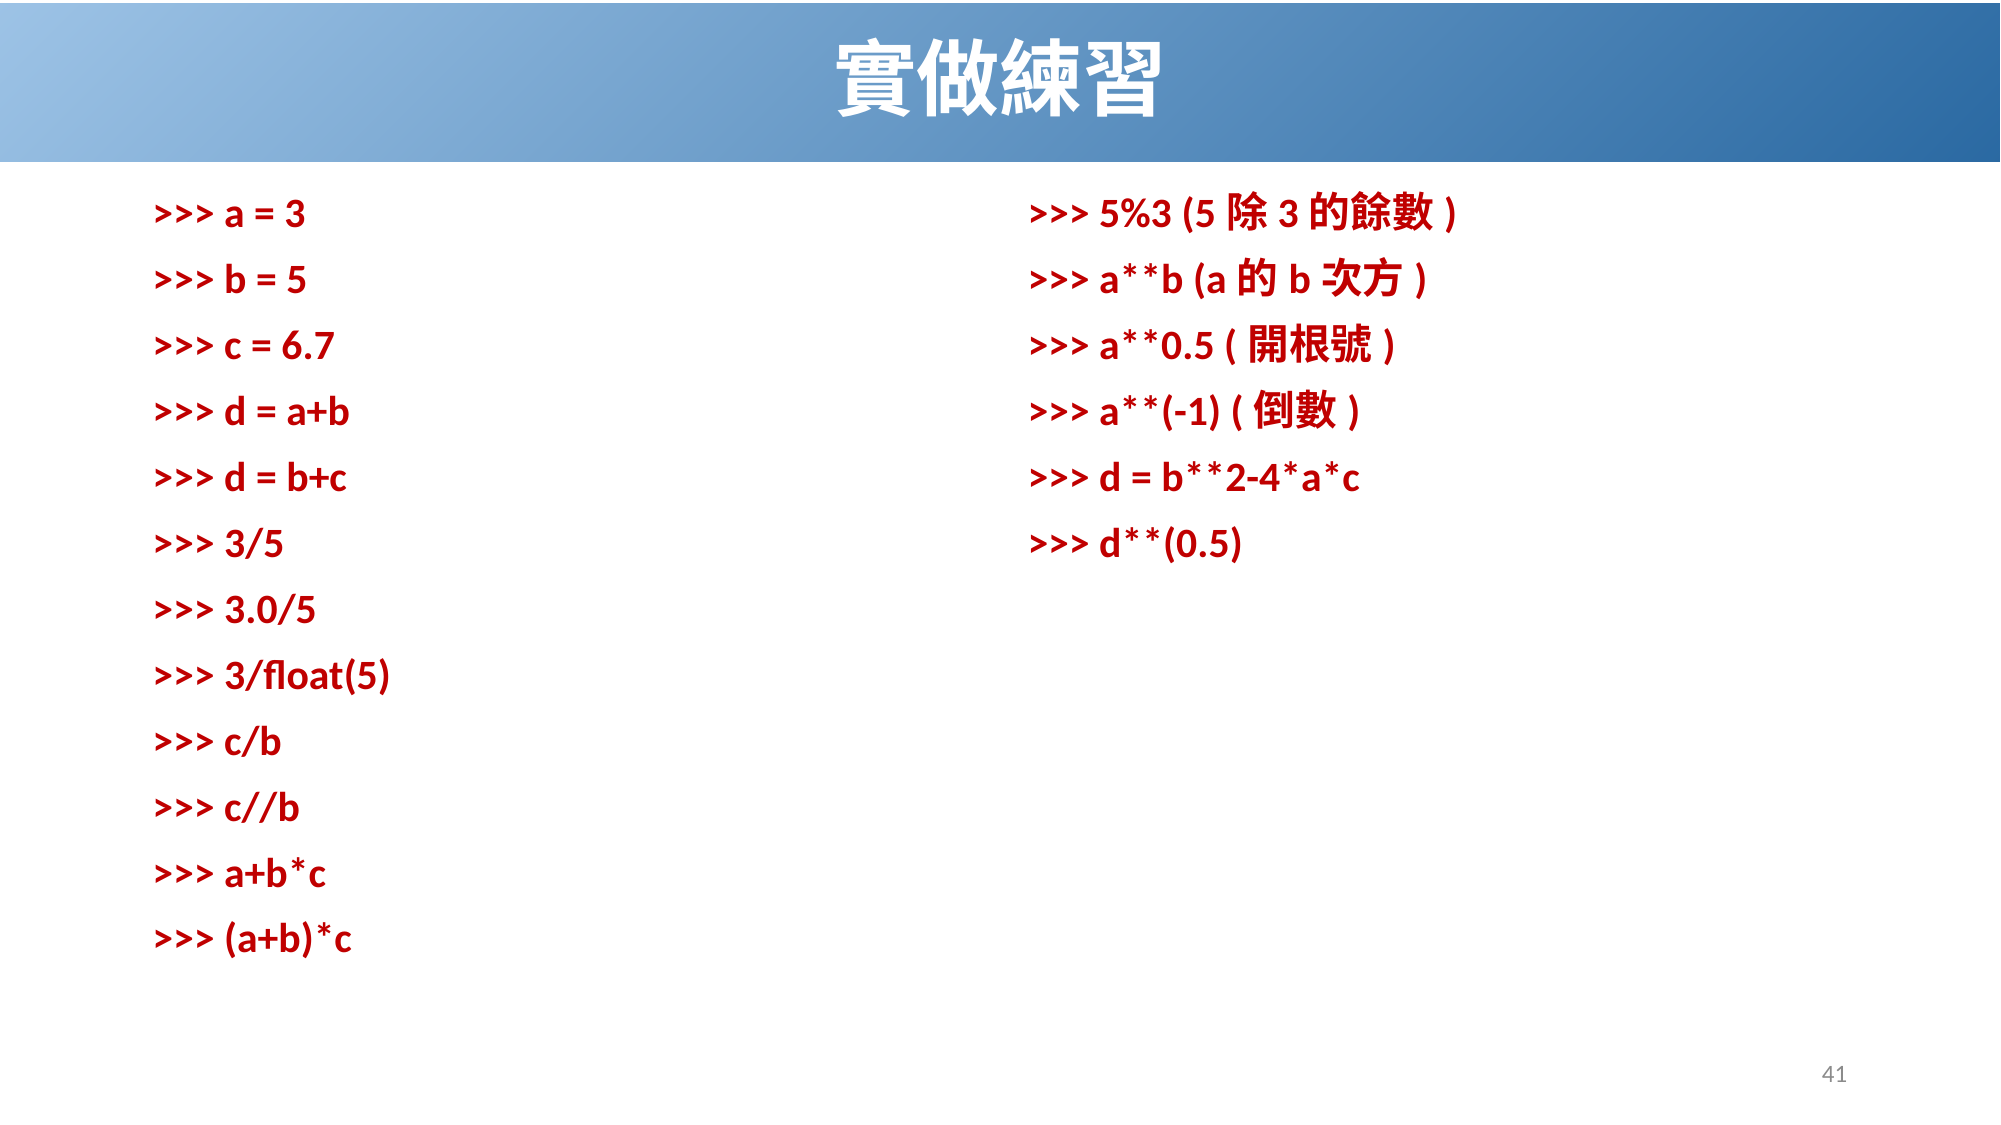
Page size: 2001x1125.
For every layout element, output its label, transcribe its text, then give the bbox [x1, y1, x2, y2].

slide_number 41 [1412, 1042, 1863, 1103]
list >>> a = 3 >>> b = 5 >>> c = 6.7 >>> d = a+b >>> d = b+c >>> 3/5 >>> 3.0/5 >>> 3/float(5) >>> c/b >>> c//b >>> a+b*c >>> (a+b)*c [137, 184, 988, 1014]
list >>> 5%3 (5除3的餘數) >>> a**b (a的b次方) >>> a**0.5 (開根號) >>> a**(-1) (倒數) >>> d = b**2-4*a*c >>> d**(0.5) [1012, 184, 1863, 1014]
title 實做練習 [0, 3, 2000, 162]
